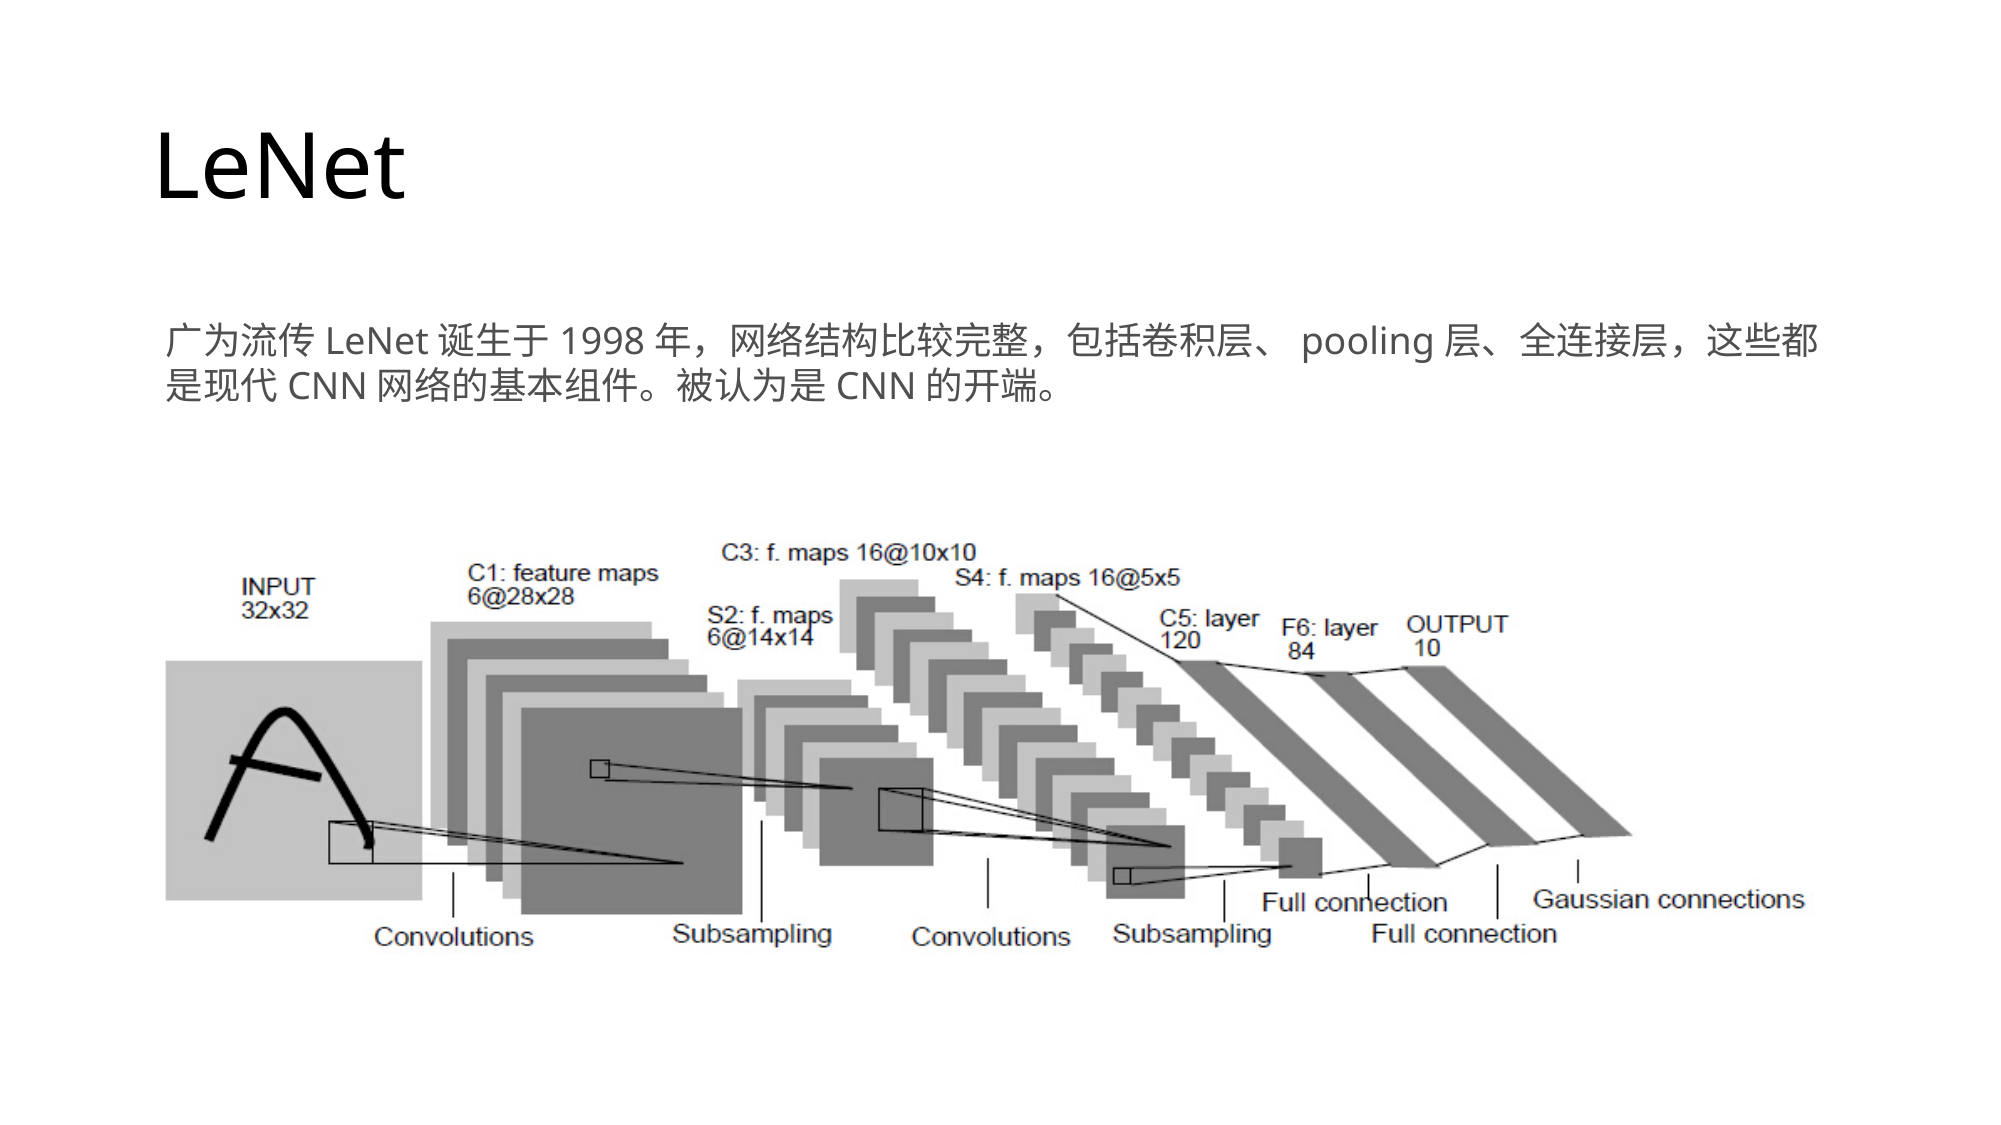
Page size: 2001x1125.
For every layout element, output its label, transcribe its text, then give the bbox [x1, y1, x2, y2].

picture [150, 528, 1834, 968]
title LeNet [137, 59, 1863, 278]
text_box 广为流传LeNet诞生于1998年，网络结构比较完整，包括卷积层、pooling层、全连接层，这些都是现代CNN网络的基本组件。被认为是CNN的开端。 [151, 309, 1863, 415]
